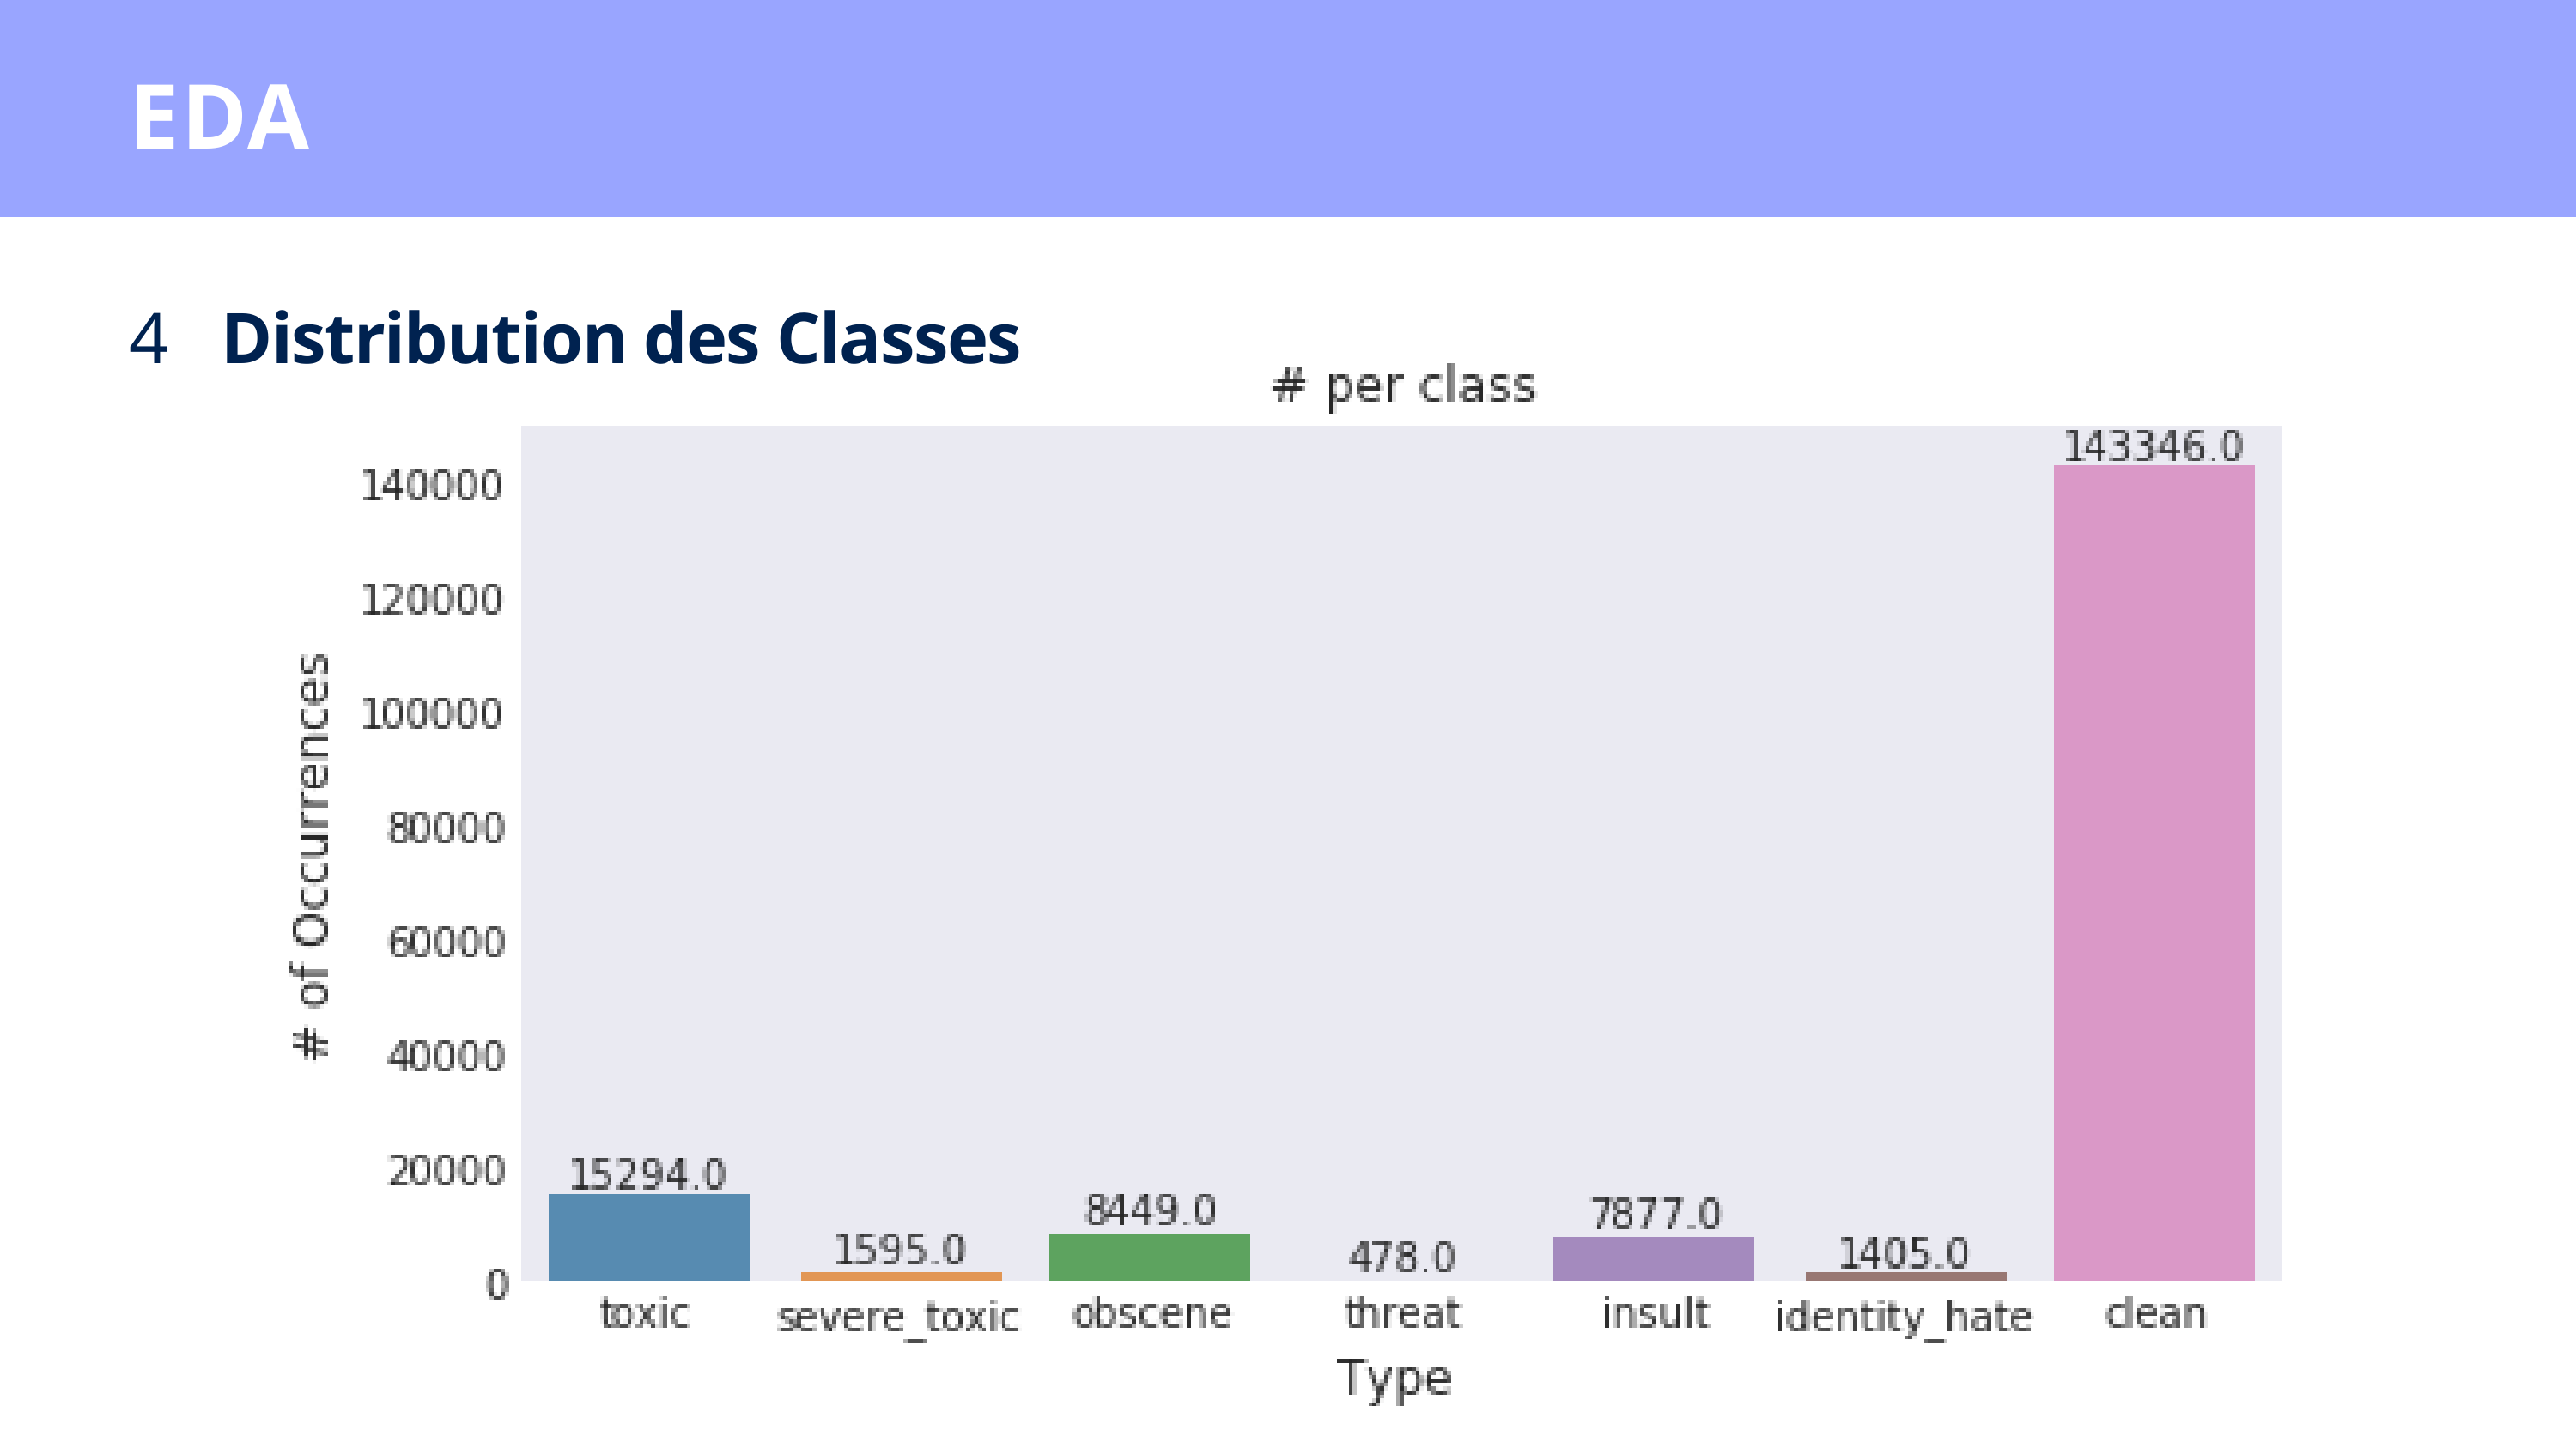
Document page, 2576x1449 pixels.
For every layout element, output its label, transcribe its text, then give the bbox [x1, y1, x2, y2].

text_box [265, 336, 2311, 1434]
text_box Distribution des Classes [221, 295, 1083, 379]
text_box 4 [129, 295, 221, 379]
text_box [0, 0, 2576, 218]
